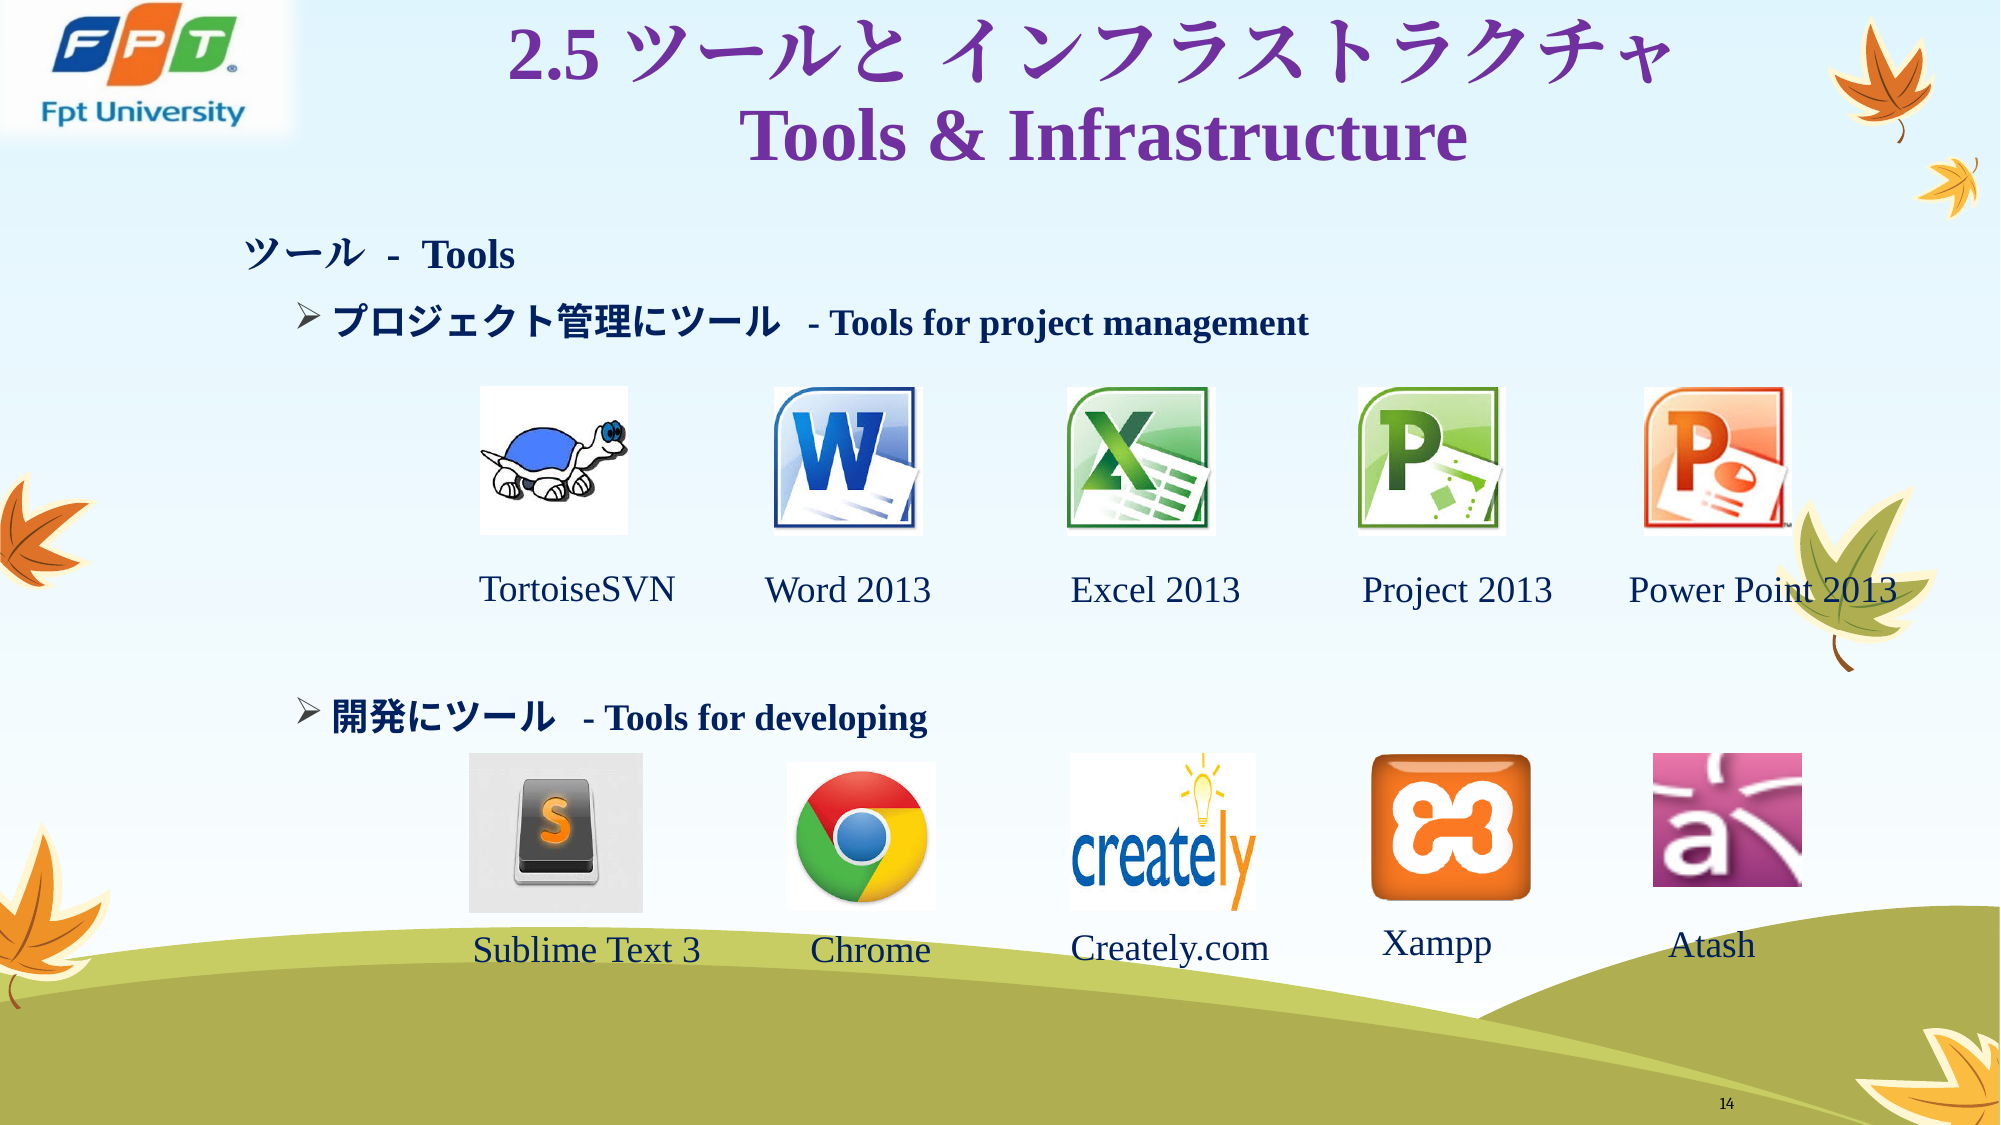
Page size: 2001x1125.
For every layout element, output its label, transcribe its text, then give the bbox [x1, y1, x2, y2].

text_box Xampp [1367, 926, 1508, 971]
text_box TortoiseSVN [463, 556, 691, 617]
picture [787, 762, 936, 911]
picture [1070, 753, 1256, 911]
picture [774, 387, 923, 536]
picture [469, 753, 643, 913]
text_box Chrome [795, 918, 947, 978]
picture [480, 386, 628, 535]
title 2.5ツールと インフラストラクチャ Tools & Infrastructure [249, 12, 1959, 185]
text_box Creately.com [1055, 915, 1285, 975]
picture [1653, 753, 1802, 887]
slide_number 14 [1644, 1083, 1750, 1122]
text_box ツール - Tools プロジェクト管理にツール - Tools for project management 開発にツール - Tools for developing [219, 219, 1915, 1028]
text_box Atash [1653, 912, 1772, 973]
text_box Power Point 2013 [1614, 557, 1913, 618]
text_box Excel 2013 [1055, 557, 1256, 618]
picture [1644, 387, 1792, 536]
picture [0, 0, 312, 155]
text_box Word 2013 [749, 557, 947, 618]
picture [1067, 387, 1216, 536]
text_box Project 2013 [1347, 557, 1569, 618]
picture [1341, 724, 1559, 926]
text_box Sublime Text 3 [457, 917, 716, 978]
picture [1358, 387, 1506, 536]
